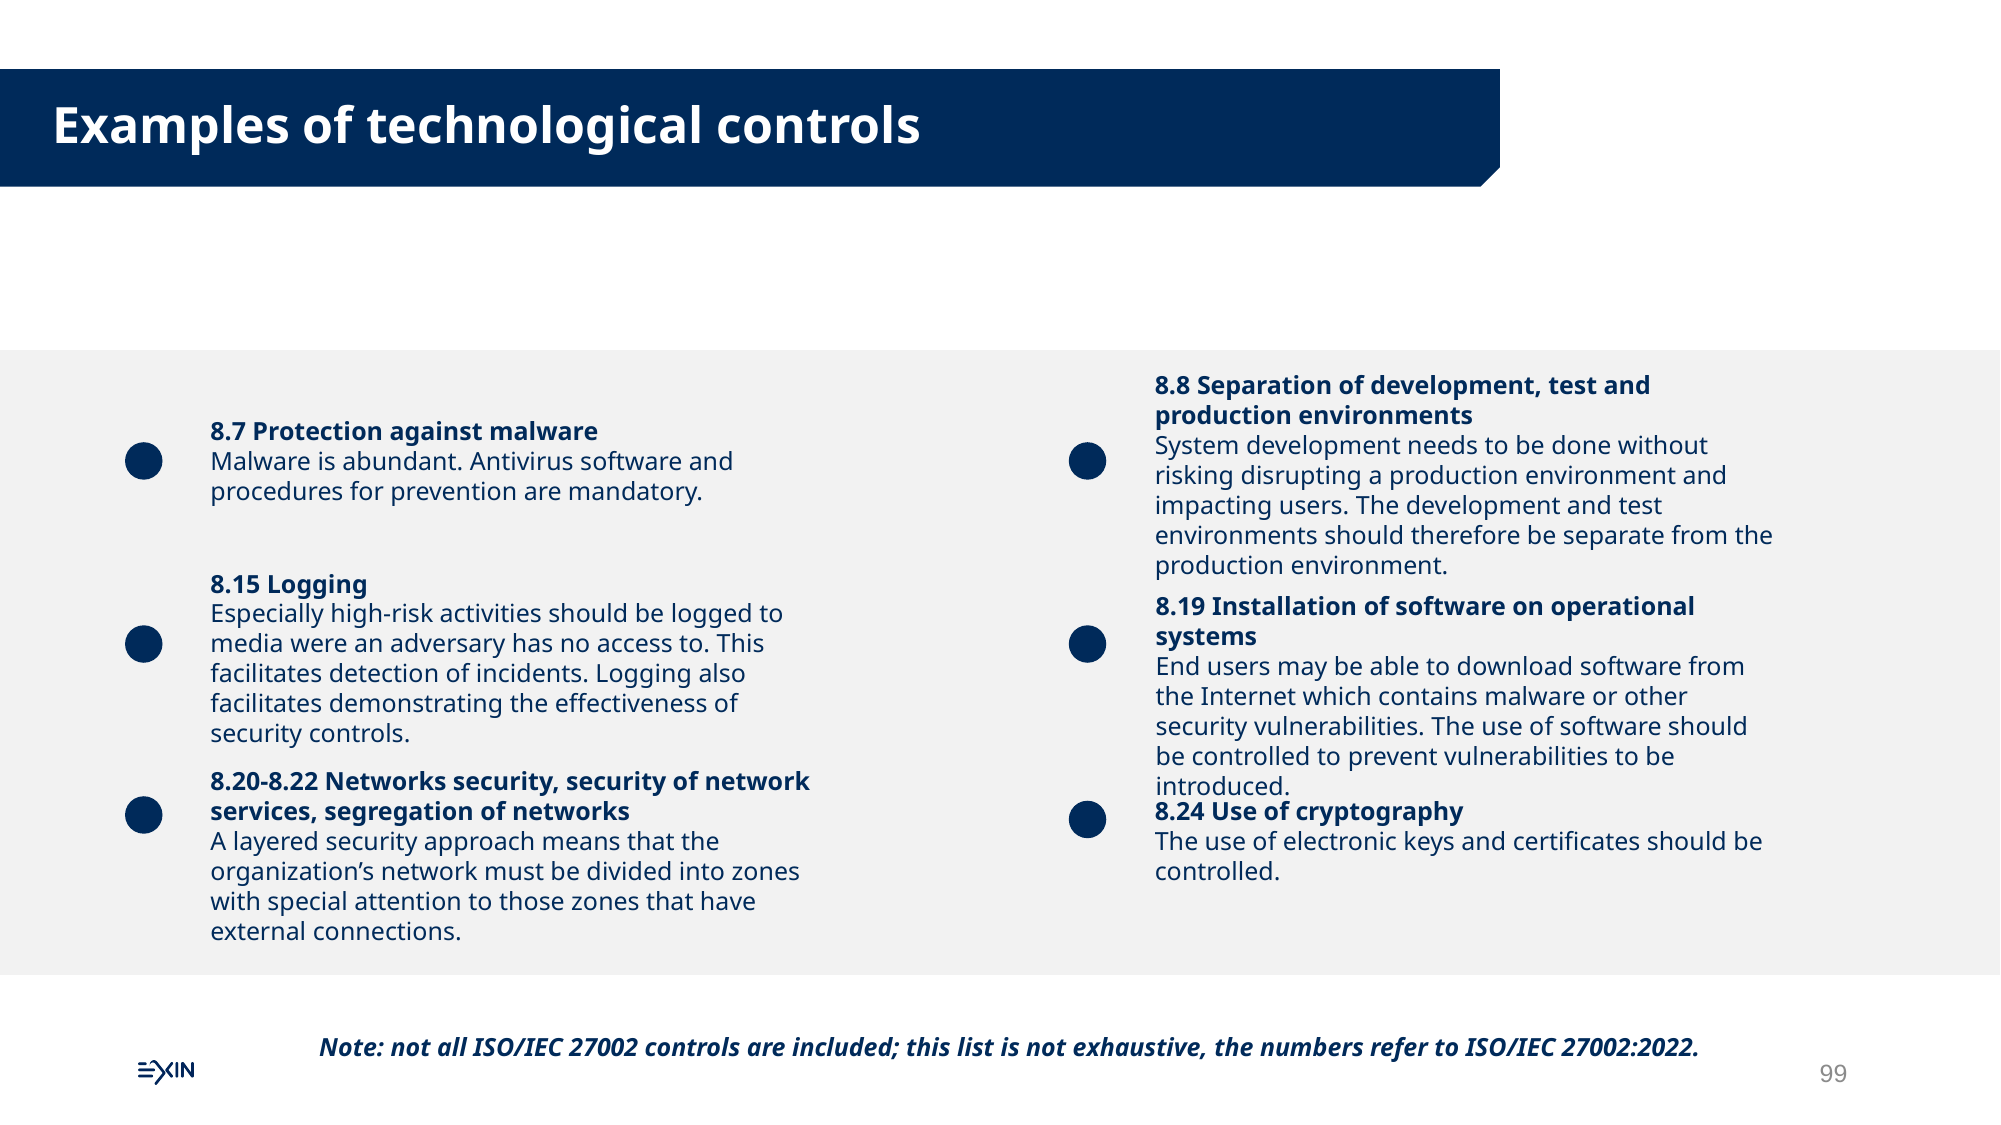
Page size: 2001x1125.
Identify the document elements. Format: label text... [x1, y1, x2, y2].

text_box [1067, 624, 1108, 664]
text_box [123, 441, 164, 481]
text_box Examples of technological controls [37, 68, 1463, 186]
text_box 8.8 Separation of development, test and production environments System development needs to be done without risking disrupting a production environment and impacting users. The development and test environments should therefore be separate from the production environment. [1139, 362, 1790, 587]
text_box [0, 68, 1501, 188]
text_box 8.7 Protection against malware Malware is abundant. Antivirus software and procedures for prevention are mandatory. [195, 407, 846, 513]
picture [138, 1060, 194, 1085]
text_box 8.15 Logging Especially high-risk activities should be logged to media were an adversary has no access to. This facilitates detection of incidents. Logging also facilitates demonstrating the effectiveness of security controls. [195, 560, 846, 756]
text_box [123, 795, 164, 835]
text_box 8.20-8.22 Networks security, security of network services, segregation of networks A layered security approach means that the organization’s network must be divided into zones with special attention to those zones that have external connections. [195, 758, 846, 953]
text_box Note: not all ISO/IEC 27002 controls are included; this list is not exhaustive, the numbers refer to ISO/IEC 27002:2022. [304, 1024, 1718, 1070]
text_box [123, 624, 164, 664]
text_box [1067, 441, 1108, 481]
slide_number 99 [1412, 1042, 1863, 1103]
text_box 8.24 Use of cryptography The use of electronic keys and certificates should be controlled. [1139, 788, 1790, 923]
text_box [1067, 799, 1108, 840]
text_box 8.19 Installation of software on operational systems End users may be able to download software from the Internet which contains malware or other security vulnerabilities. The use of software should be controlled to prevent vulnerabilities to be introduced. [1140, 583, 1791, 808]
text_box [0, 349, 2000, 976]
